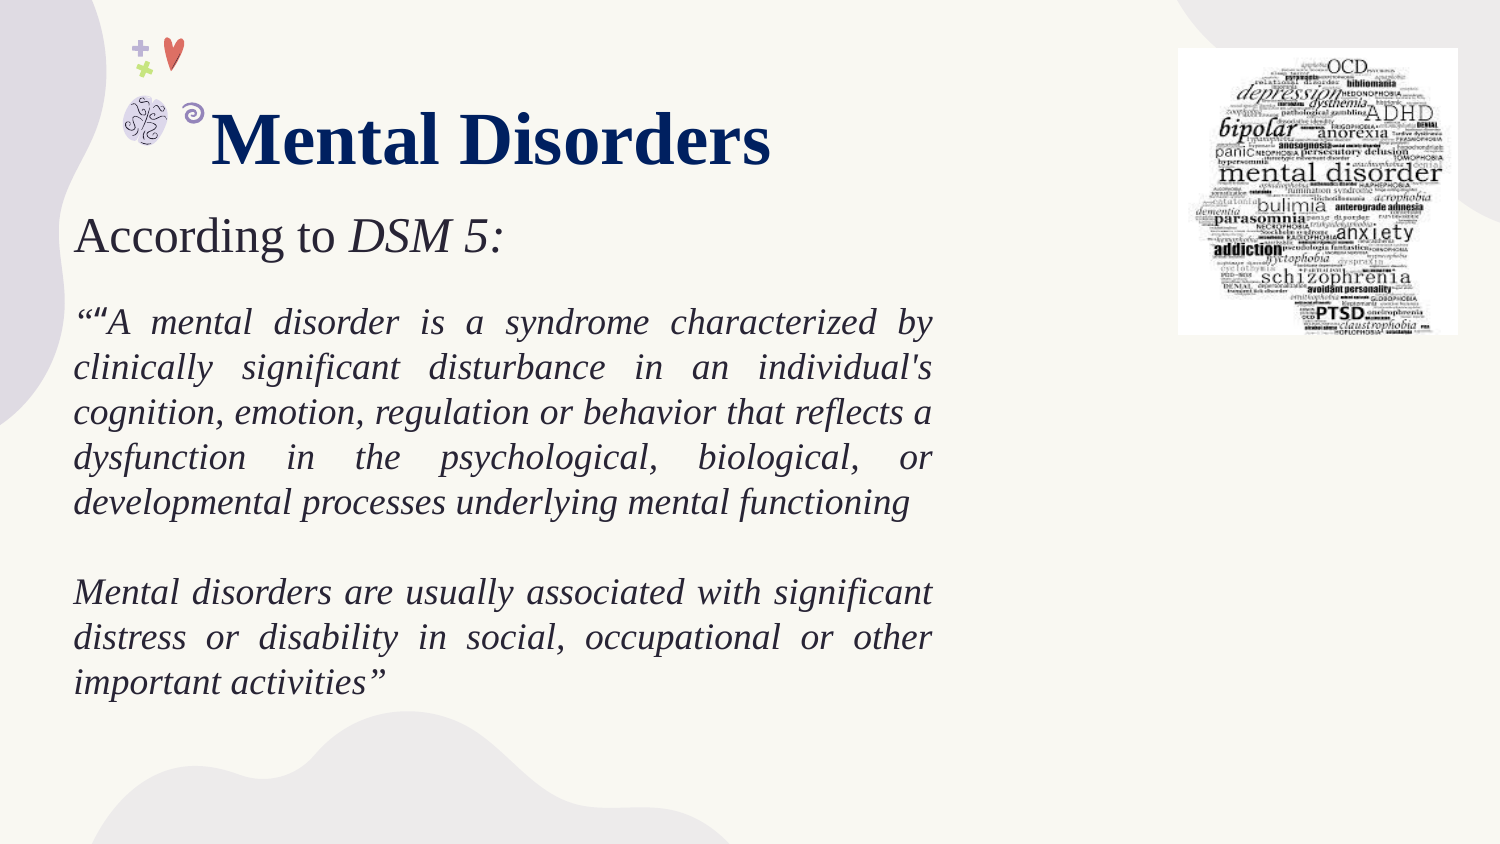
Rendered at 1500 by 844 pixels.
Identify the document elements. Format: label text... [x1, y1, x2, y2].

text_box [122, 95, 167, 145]
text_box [159, 37, 191, 72]
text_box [135, 63, 154, 78]
text_box [182, 102, 205, 124]
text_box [131, 39, 150, 58]
title Mental Disorders [196, 74, 1172, 169]
subtitle According to DSM 5: ““A mental disorder is a syndrome characterized by clinically significant disturbance in an individual's cognition, emotion, regulation or behavior that reflects a dysfunction in the psychological, biological, or developmental processes underlying mental functioning Mental disorders are usually associated with significant distress or disability in social, occupational or other important activities” [58, 151, 949, 791]
picture [1177, 48, 1458, 335]
